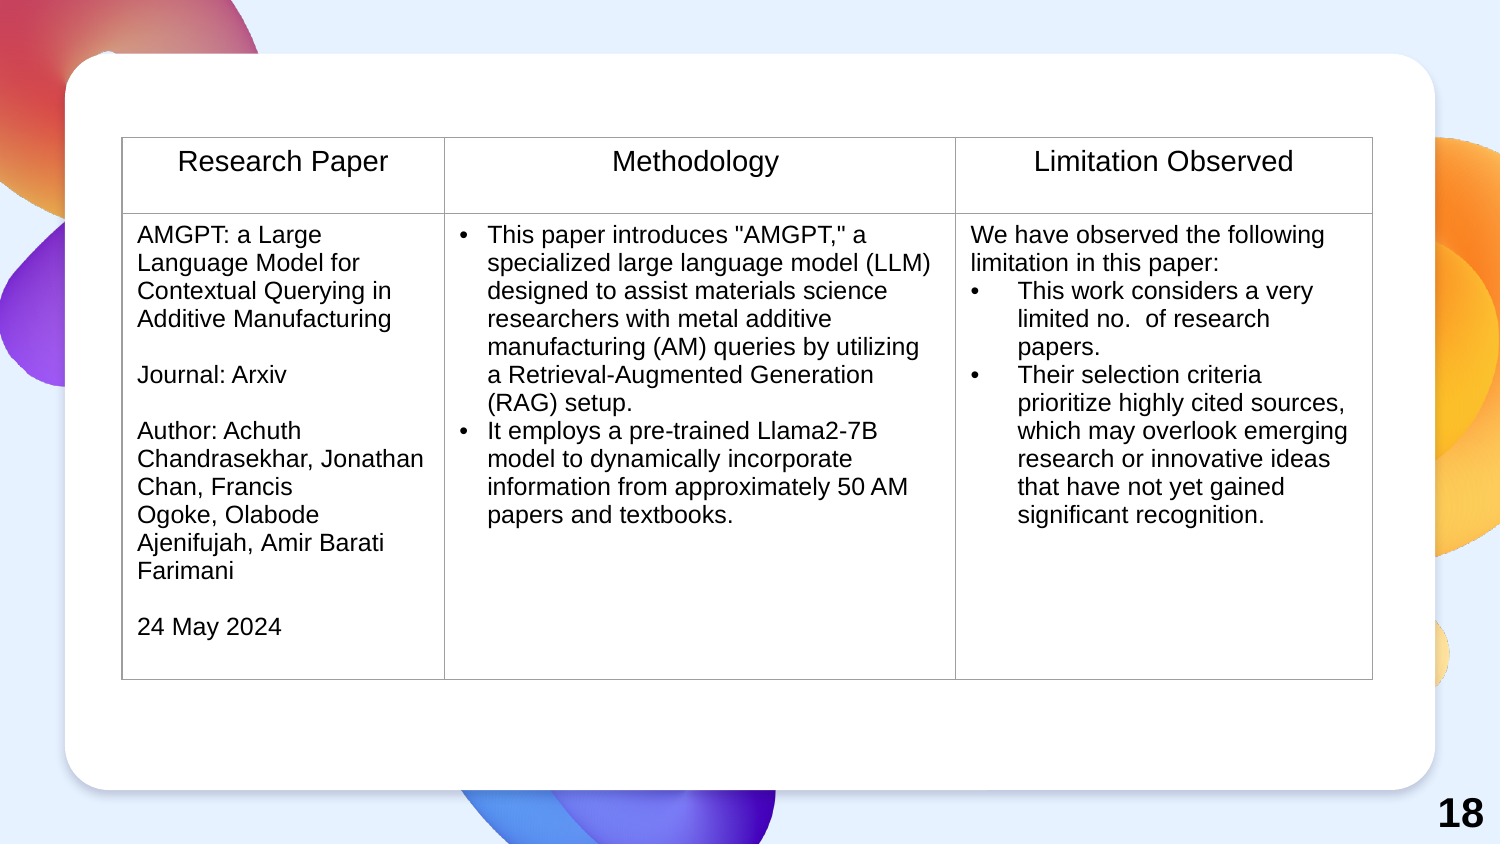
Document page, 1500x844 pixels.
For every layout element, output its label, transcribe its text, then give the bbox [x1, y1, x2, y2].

picture [1265, 0, 1500, 686]
table_cell AMGPT: a Large Language Model for Contextual Querying in Additive Manufacturing Journal: Arxiv Author: Achuth Chandrasekhar, Jonathan Chan, Francis Ogoke, Olabode Ajenifujah, Amir Barati Farimani 24 May 2024 [123, 214, 444, 679]
table_cell We have observed the following limitation in this paper: This work considers a very limited no. of research papers. Their selection criteria prioritize highly cited sources, which may overlook emerging research or innovative ideas that have not yet gained significant recognition. [956, 214, 1372, 679]
text_box 18 [1422, 778, 1500, 844]
table_header Limitation Observed [956, 138, 1372, 213]
table_cell This paper introduces "AMGPT," a specialized large language model (LLM) designed to assist materials science researchers with metal additive manufacturing (AM) queries by utilizing a Retrieval-Augmented Generation (RAG) setup. It employs a pre-trained Llama2-7B model to dynamically incorporate information from approximately 50 AM papers and textbooks. [445, 214, 955, 679]
table_header Methodology [445, 138, 955, 213]
table_header Research Paper [123, 138, 444, 213]
picture [0, 0, 294, 409]
picture [461, 791, 857, 844]
